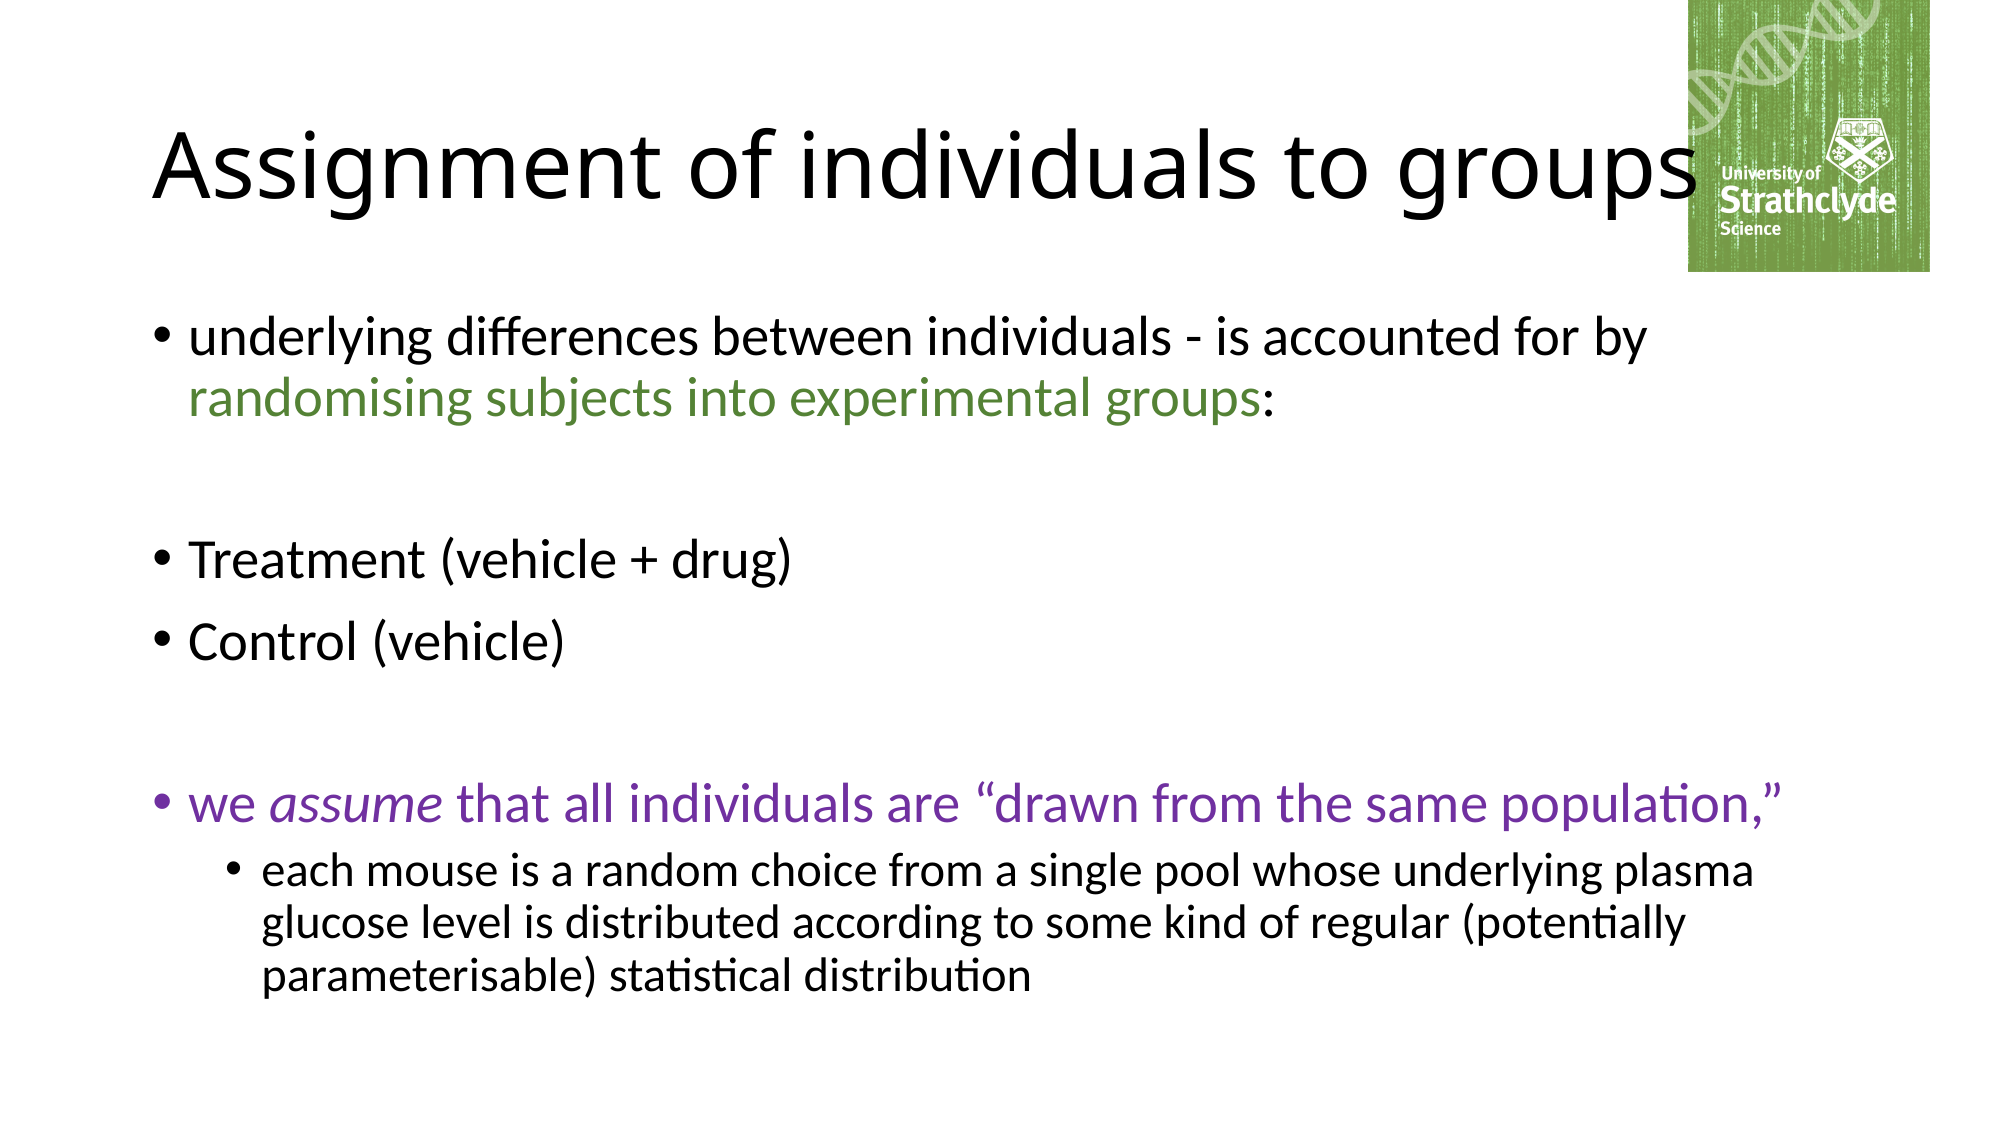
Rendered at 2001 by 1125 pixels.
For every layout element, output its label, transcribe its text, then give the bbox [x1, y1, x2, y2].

picture [1688, 0, 1930, 272]
title Assignment of individuals to groups [137, 59, 1863, 278]
list underlying differences between individuals - is accounted for by randomising subjects into experimental groups: Treatment (vehicle + drug) Control (vehicle) we assume that all individuals are “drawn from the same population,” each mouse is a random choice from a single pool whose underlying plasma glucose level is distributed according to some kind of regular (potentially parameterisable) statistical distribution [137, 299, 1863, 1014]
